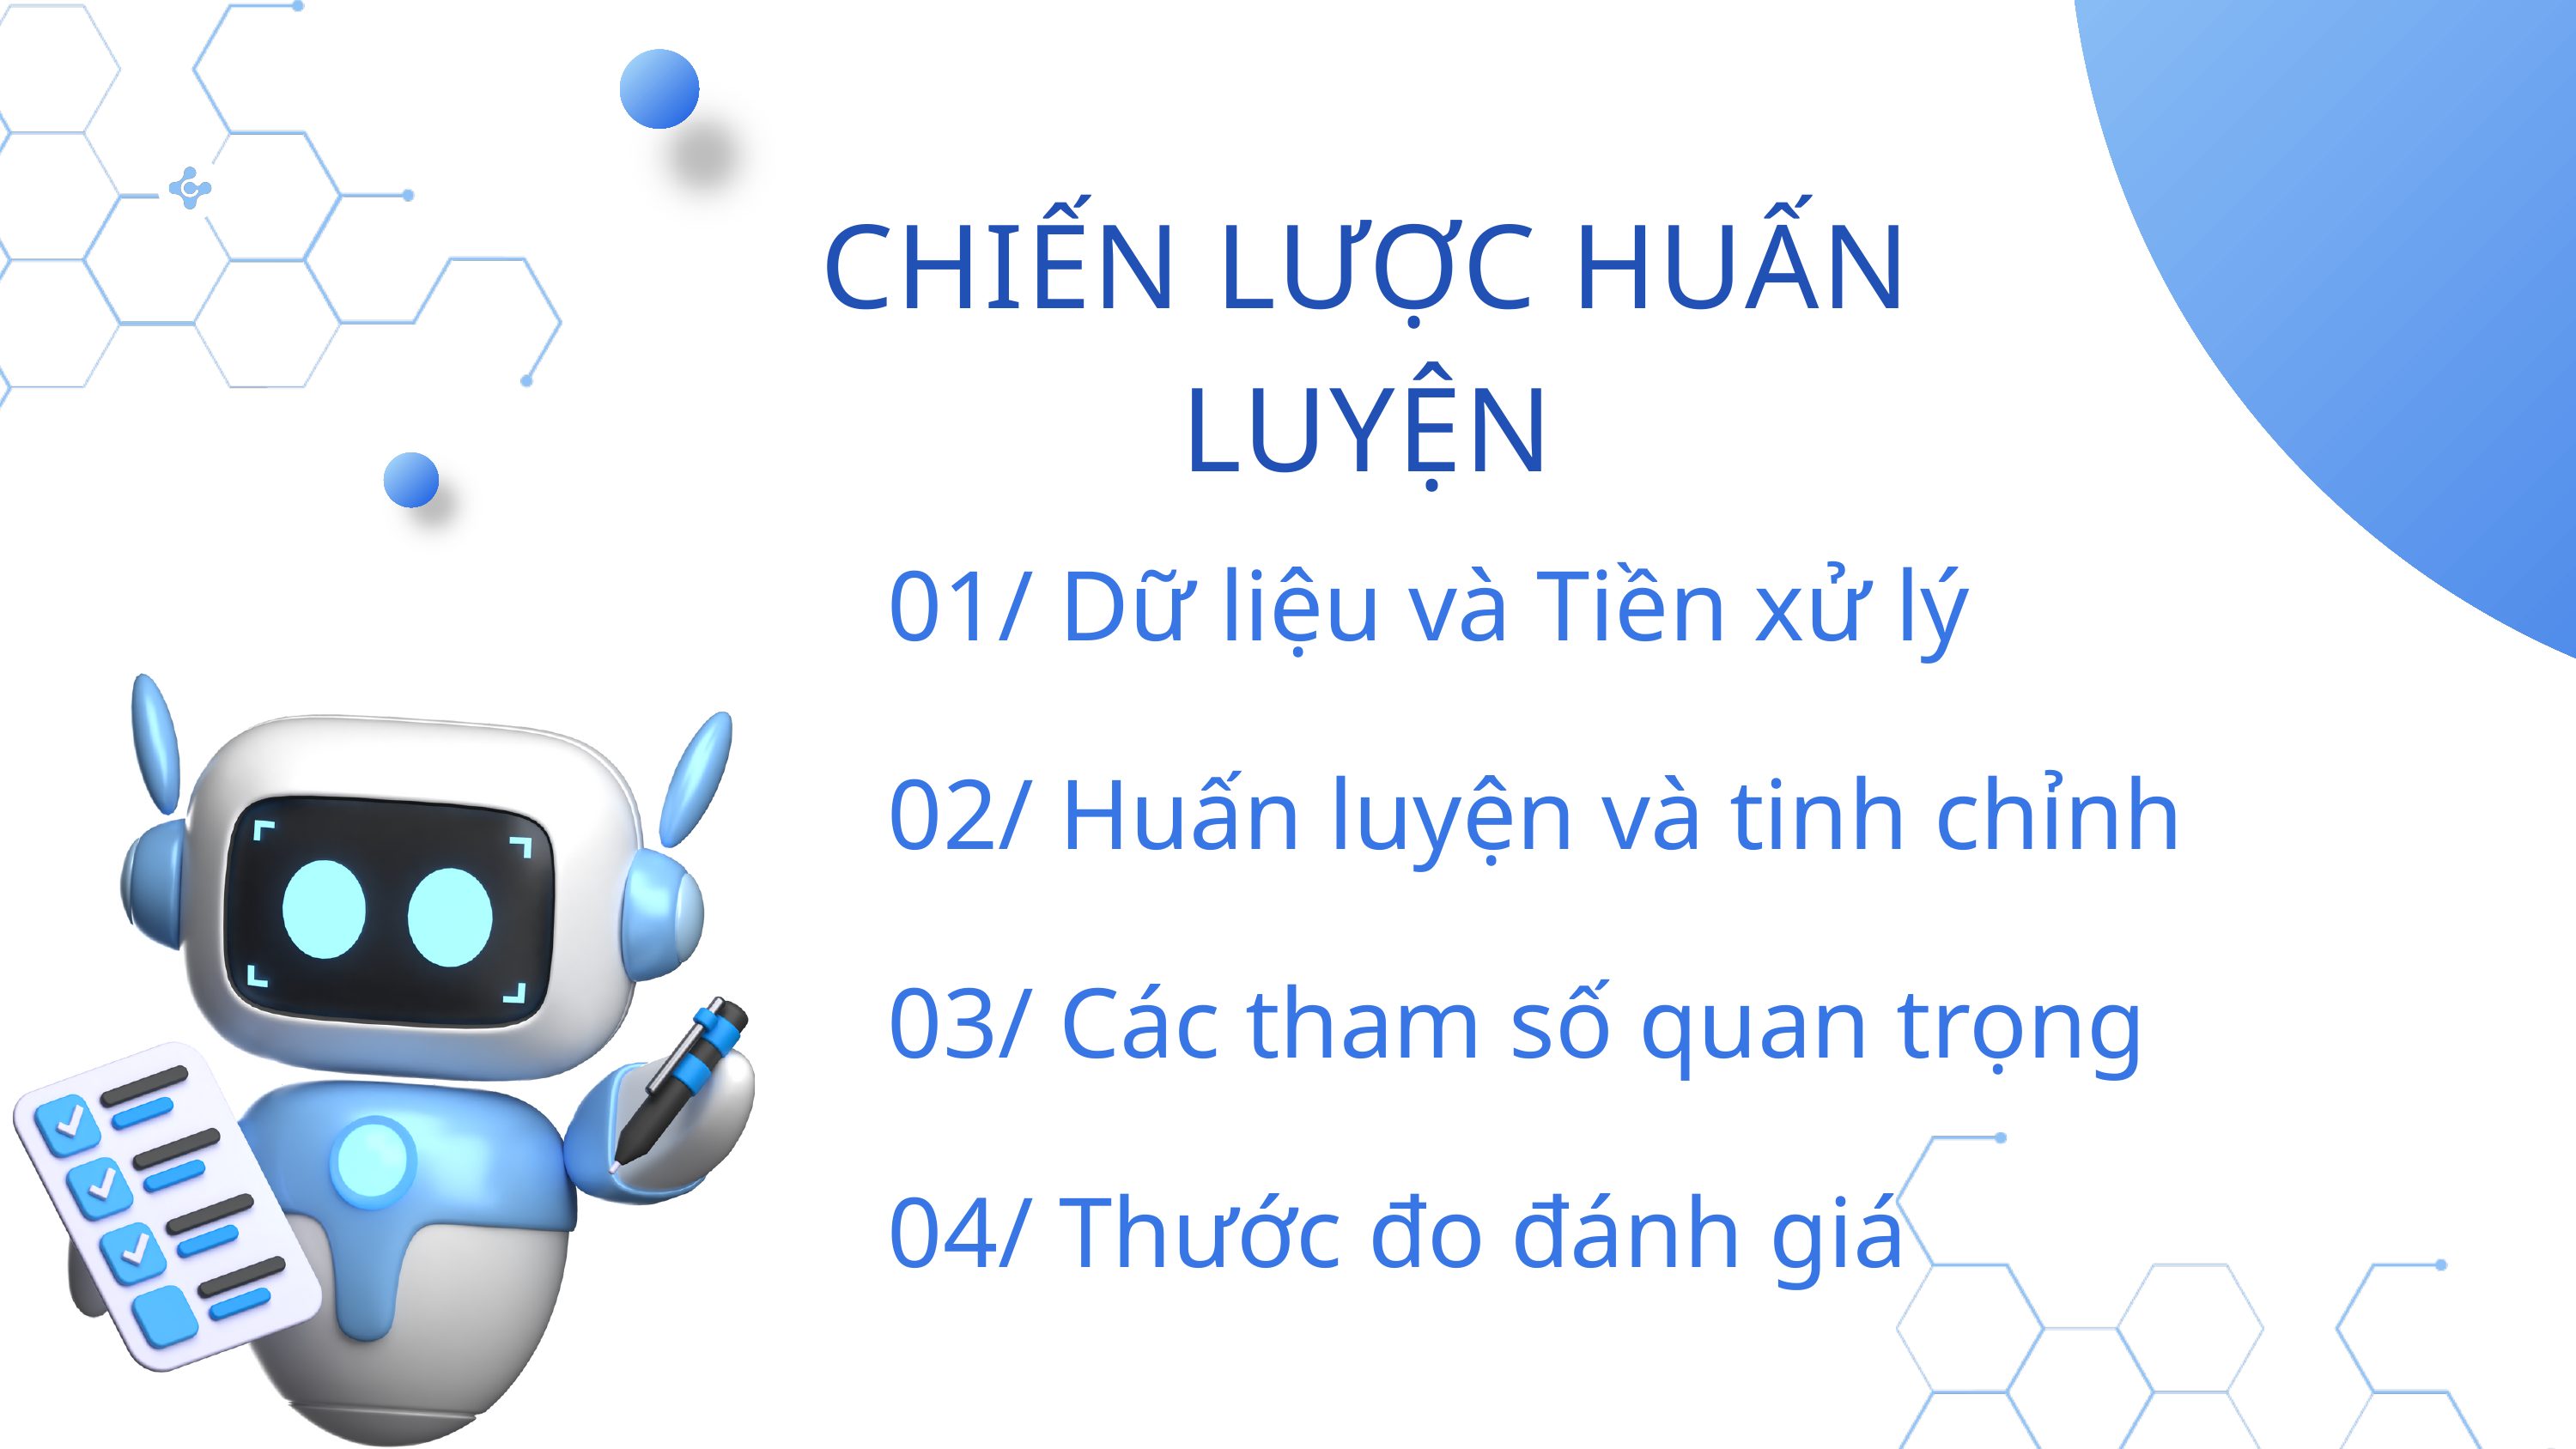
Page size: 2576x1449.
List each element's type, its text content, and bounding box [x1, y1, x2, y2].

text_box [2067, 0, 2576, 724]
text_box [12, 673, 756, 1449]
text_box 04/ Thước đo đánh giá [887, 1182, 2576, 1287]
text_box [157, 155, 224, 221]
text_box CHIẾN LƯỢC HUẤN LUYỆN [781, 169, 1953, 495]
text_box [619, 49, 700, 129]
text_box [1895, 1132, 2576, 1182]
text_box [0, 0, 563, 453]
text_box [378, 450, 487, 558]
text_box 02/ Huấn luyện và tinh chỉnh [887, 764, 2432, 870]
text_box 03/ Các tham số quan trọng [887, 973, 2576, 1078]
text_box [1895, 1287, 2576, 1449]
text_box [383, 452, 439, 508]
text_box [625, 77, 781, 233]
text_box 01/ Dữ liệu và Tiền xử lý [887, 555, 2062, 660]
